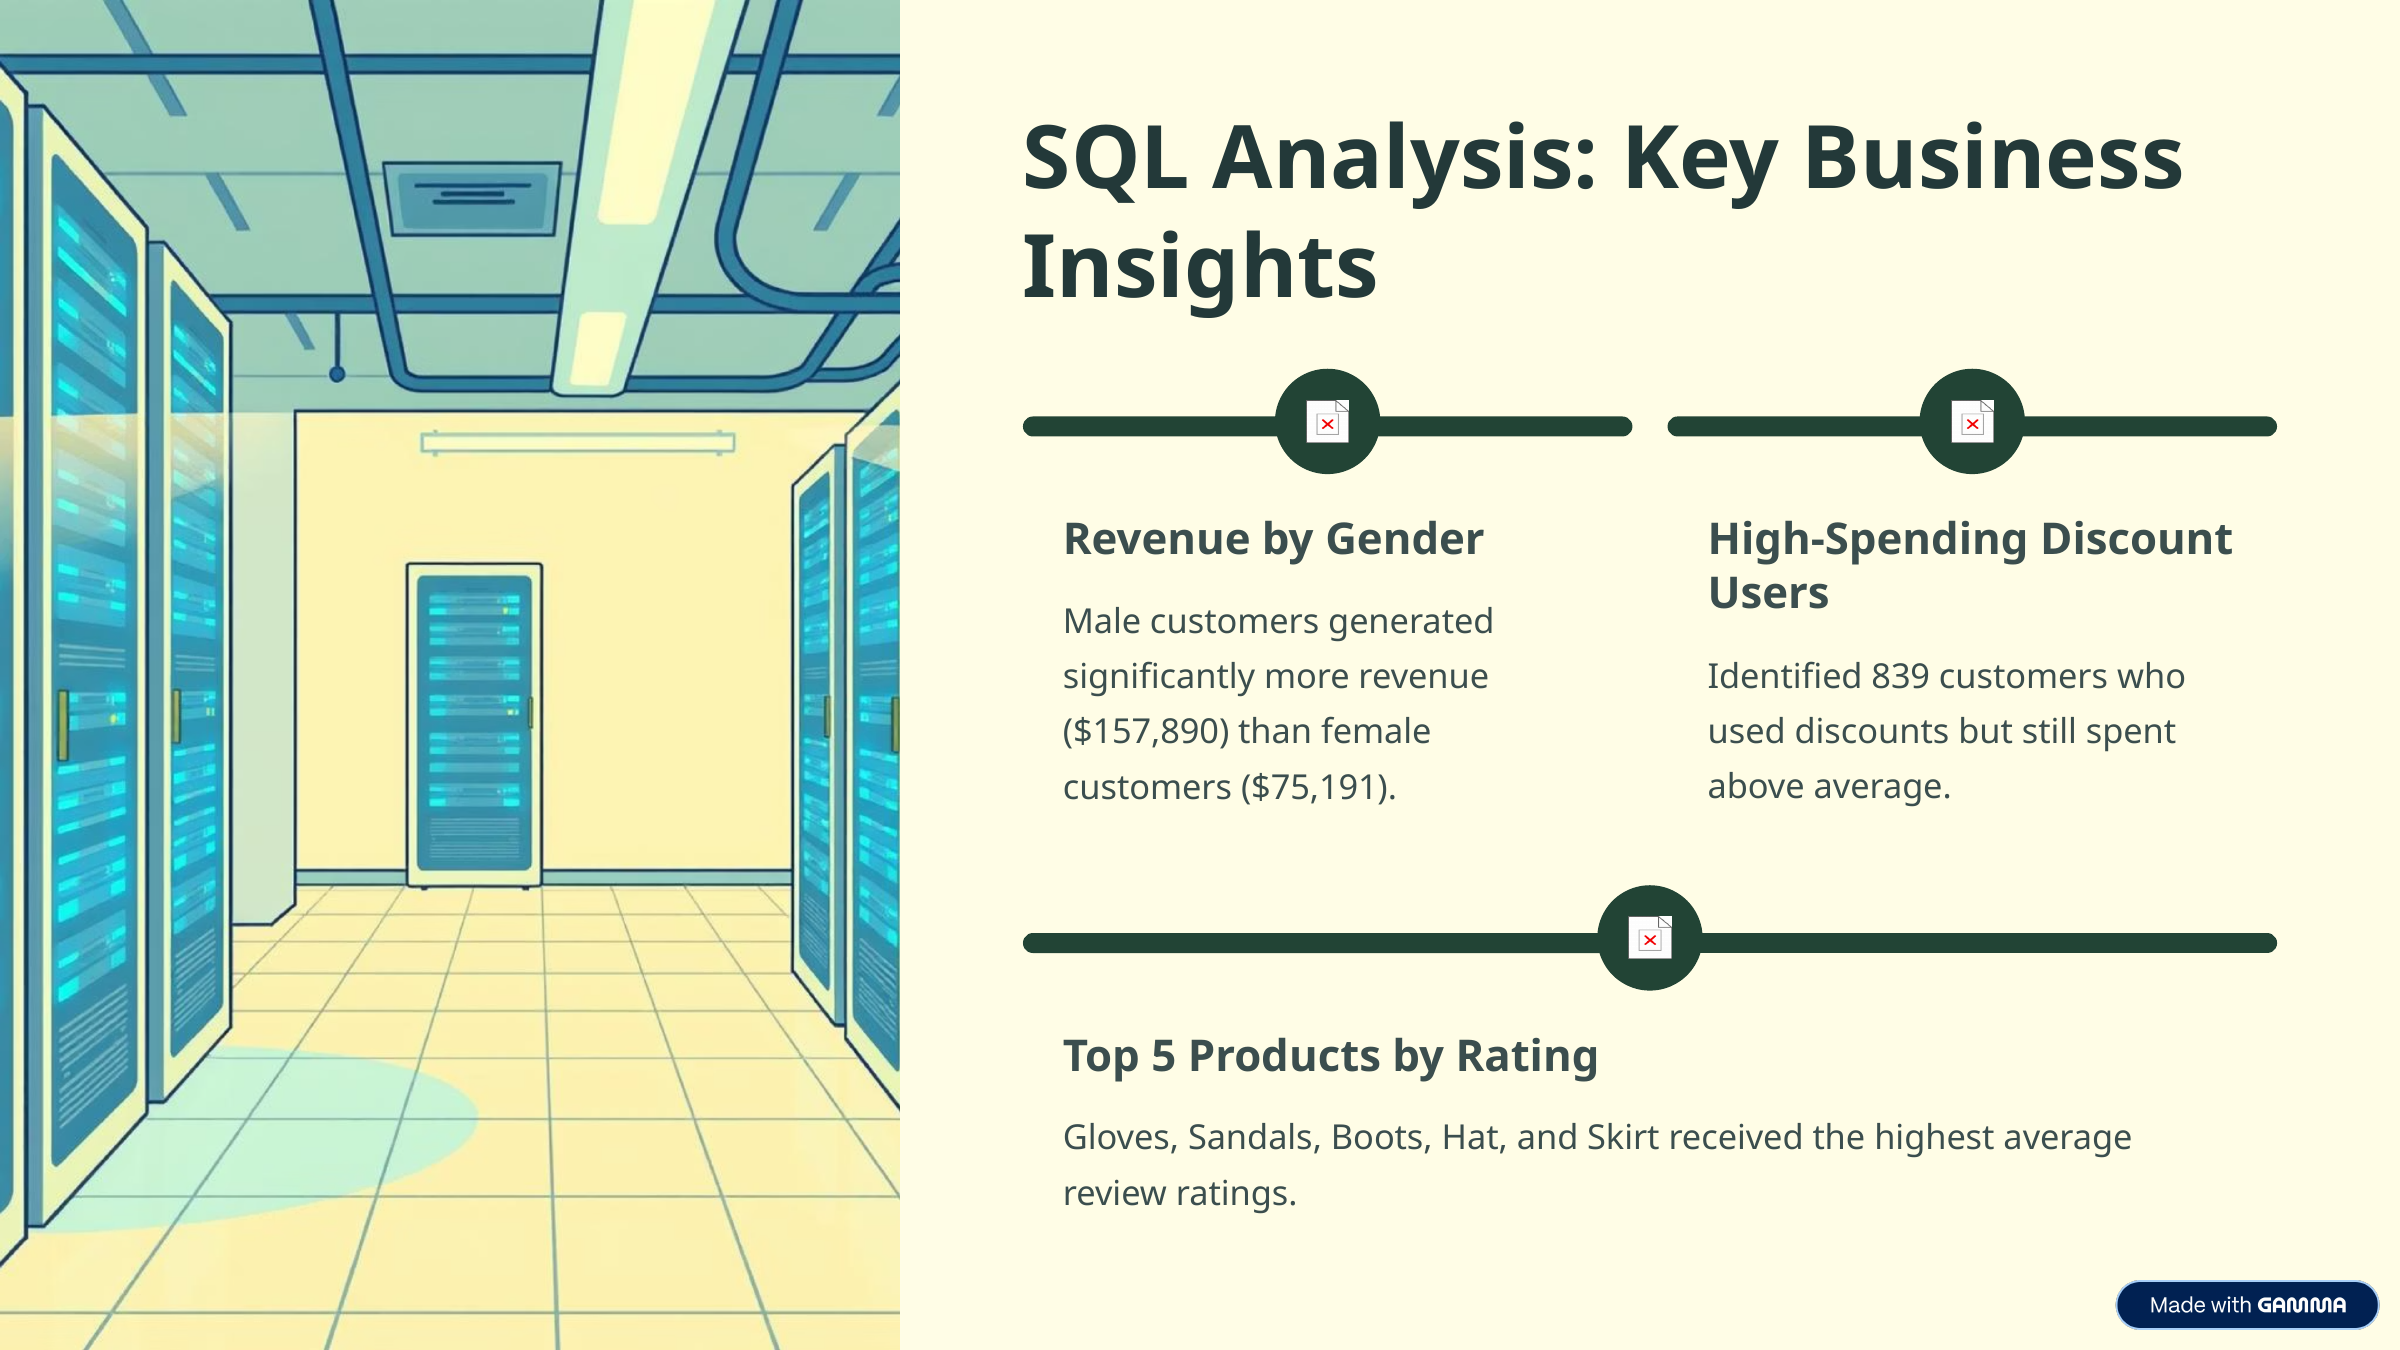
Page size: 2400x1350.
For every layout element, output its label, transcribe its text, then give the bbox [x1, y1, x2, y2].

text_box [1022, 416, 1277, 437]
text_box [1022, 933, 1599, 954]
text_box [1701, 933, 2278, 953]
text_box [1597, 885, 1703, 991]
text_box [2023, 416, 2278, 437]
picture [2106, 1271, 2389, 1339]
text_box High-Spending Discount Users [1707, 509, 2237, 620]
text_box Male customers generated significantly more revenue ($157,890) than female customers ($75,191). [1062, 585, 1593, 811]
text_box [1274, 368, 1381, 475]
picture [1628, 916, 1672, 959]
text_box [1022, 434, 1633, 851]
text_box [1379, 416, 1633, 437]
text_box [1667, 434, 2278, 851]
text_box Top 5 Products by Rating [1062, 1025, 1665, 1081]
picture [0, 0, 900, 1350]
text_box Revenue by Gender [1062, 509, 1537, 565]
picture [1951, 400, 1994, 443]
text_box Identified 839 customers who used discounts but still spent above average. [1707, 640, 2237, 809]
text_box [1022, 950, 2278, 1255]
picture [1306, 400, 1349, 443]
text_box Gloves, Sandals, Boots, Hat, and Skirt received the highest average review ratings. [1062, 1101, 2237, 1215]
text_box [1667, 416, 1921, 437]
text_box [1919, 368, 2025, 475]
text_box SQL Analysis: Key Business Insights [1022, 96, 2278, 317]
